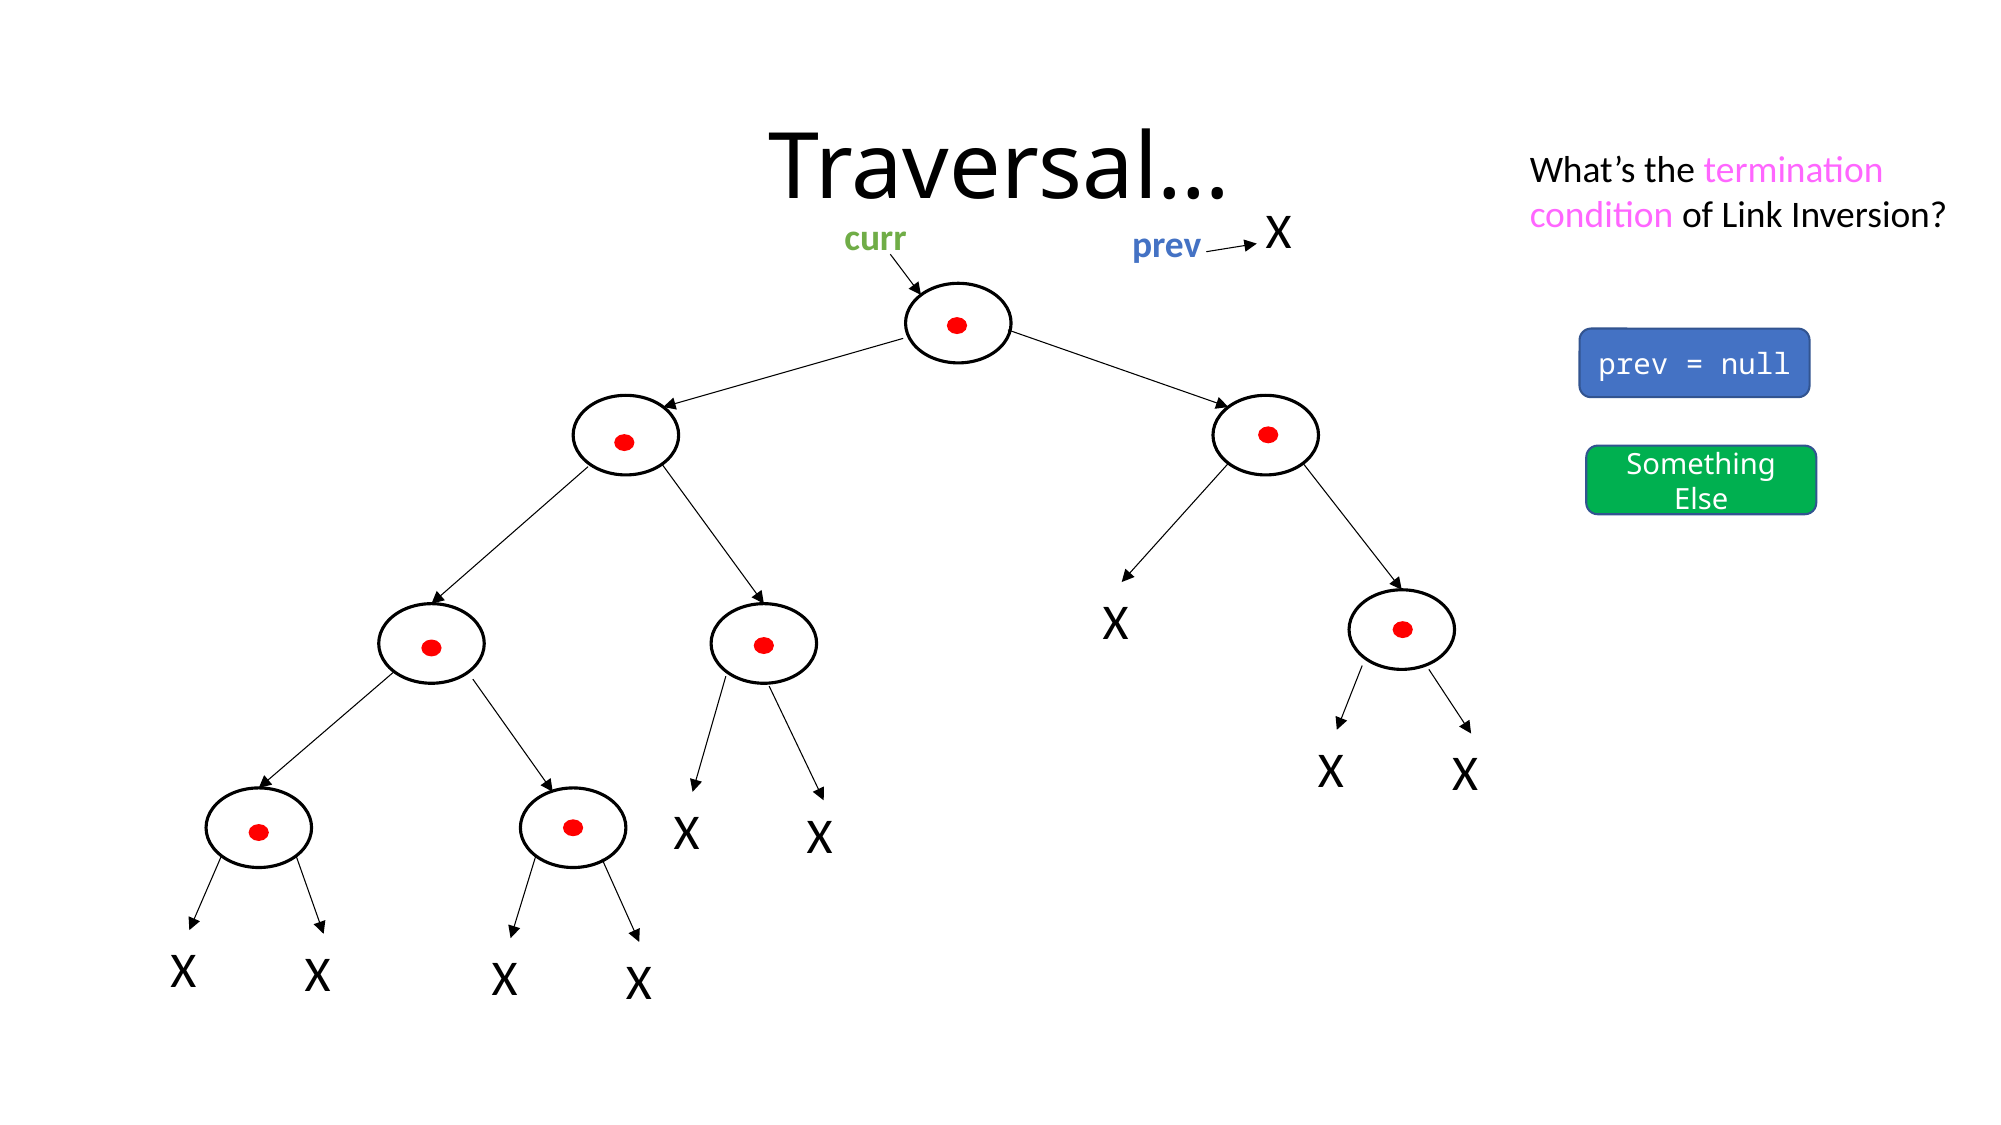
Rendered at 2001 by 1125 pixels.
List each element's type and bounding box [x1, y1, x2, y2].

text_box [1117, 190, 1319, 273]
text_box [572, 338, 904, 871]
text_box [829, 205, 1456, 671]
text_box [1303, 665, 1371, 805]
text_box [1514, 137, 1980, 243]
text_box [472, 679, 679, 1017]
text_box [1585, 444, 1818, 516]
text_box [1578, 327, 1811, 399]
text_box [1428, 669, 1505, 809]
title [137, 59, 1863, 278]
text_box [658, 676, 727, 867]
text_box [155, 466, 588, 1009]
